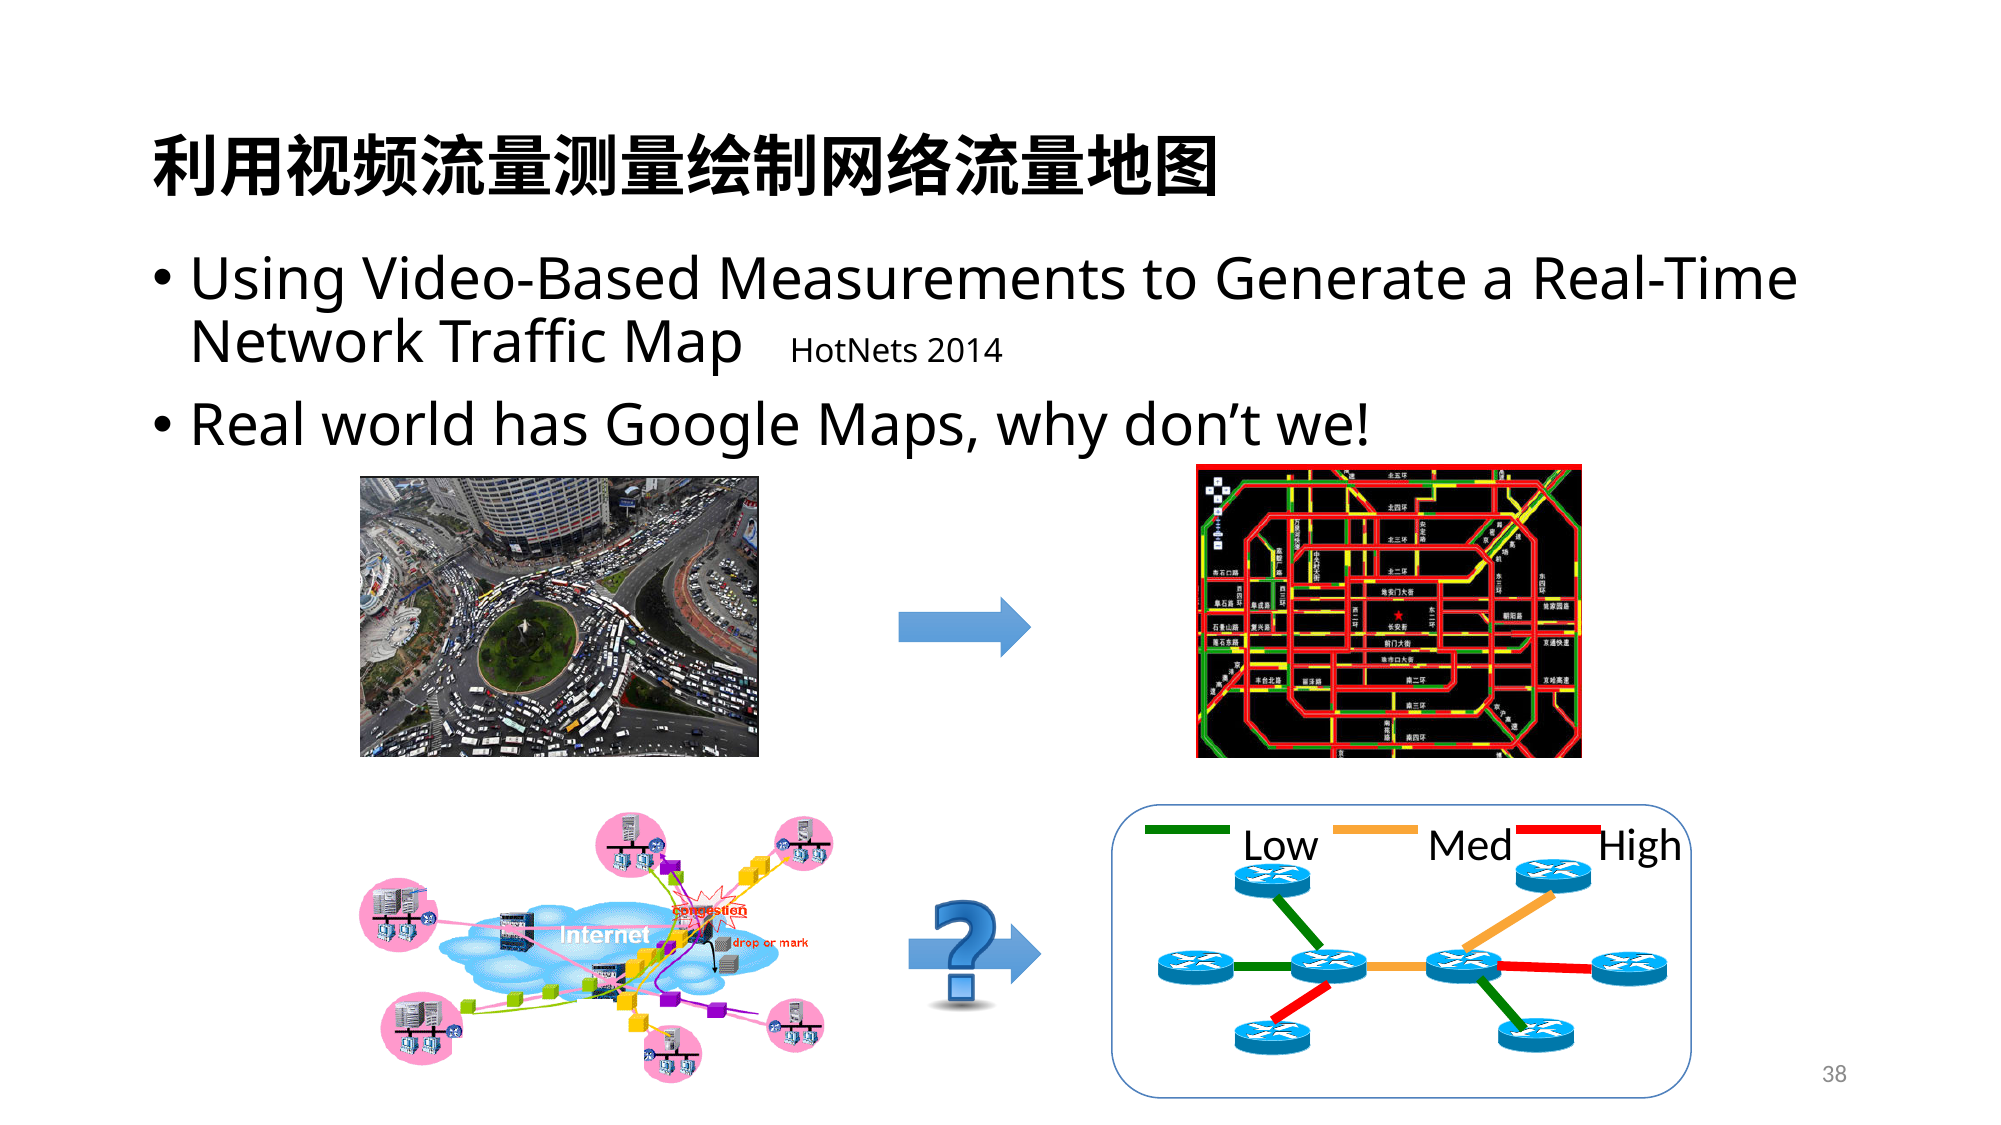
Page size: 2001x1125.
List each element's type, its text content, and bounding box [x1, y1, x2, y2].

slide_number 38 [1412, 1042, 1863, 1103]
picture [360, 476, 759, 757]
list Using Video-Based Measurements to Generate a Real-Time Network Traffic Map HotNets 2014 Real world has Google Maps, why don’t we! [137, 241, 1863, 956]
picture [1195, 464, 1582, 758]
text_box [1111, 804, 1699, 1098]
title 利用视频流量测量绘制网络流量地图 [137, 59, 1863, 241]
text_box [1019, 931, 1042, 977]
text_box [353, 807, 835, 1101]
text_box [898, 596, 1032, 658]
picture [909, 896, 1019, 1014]
